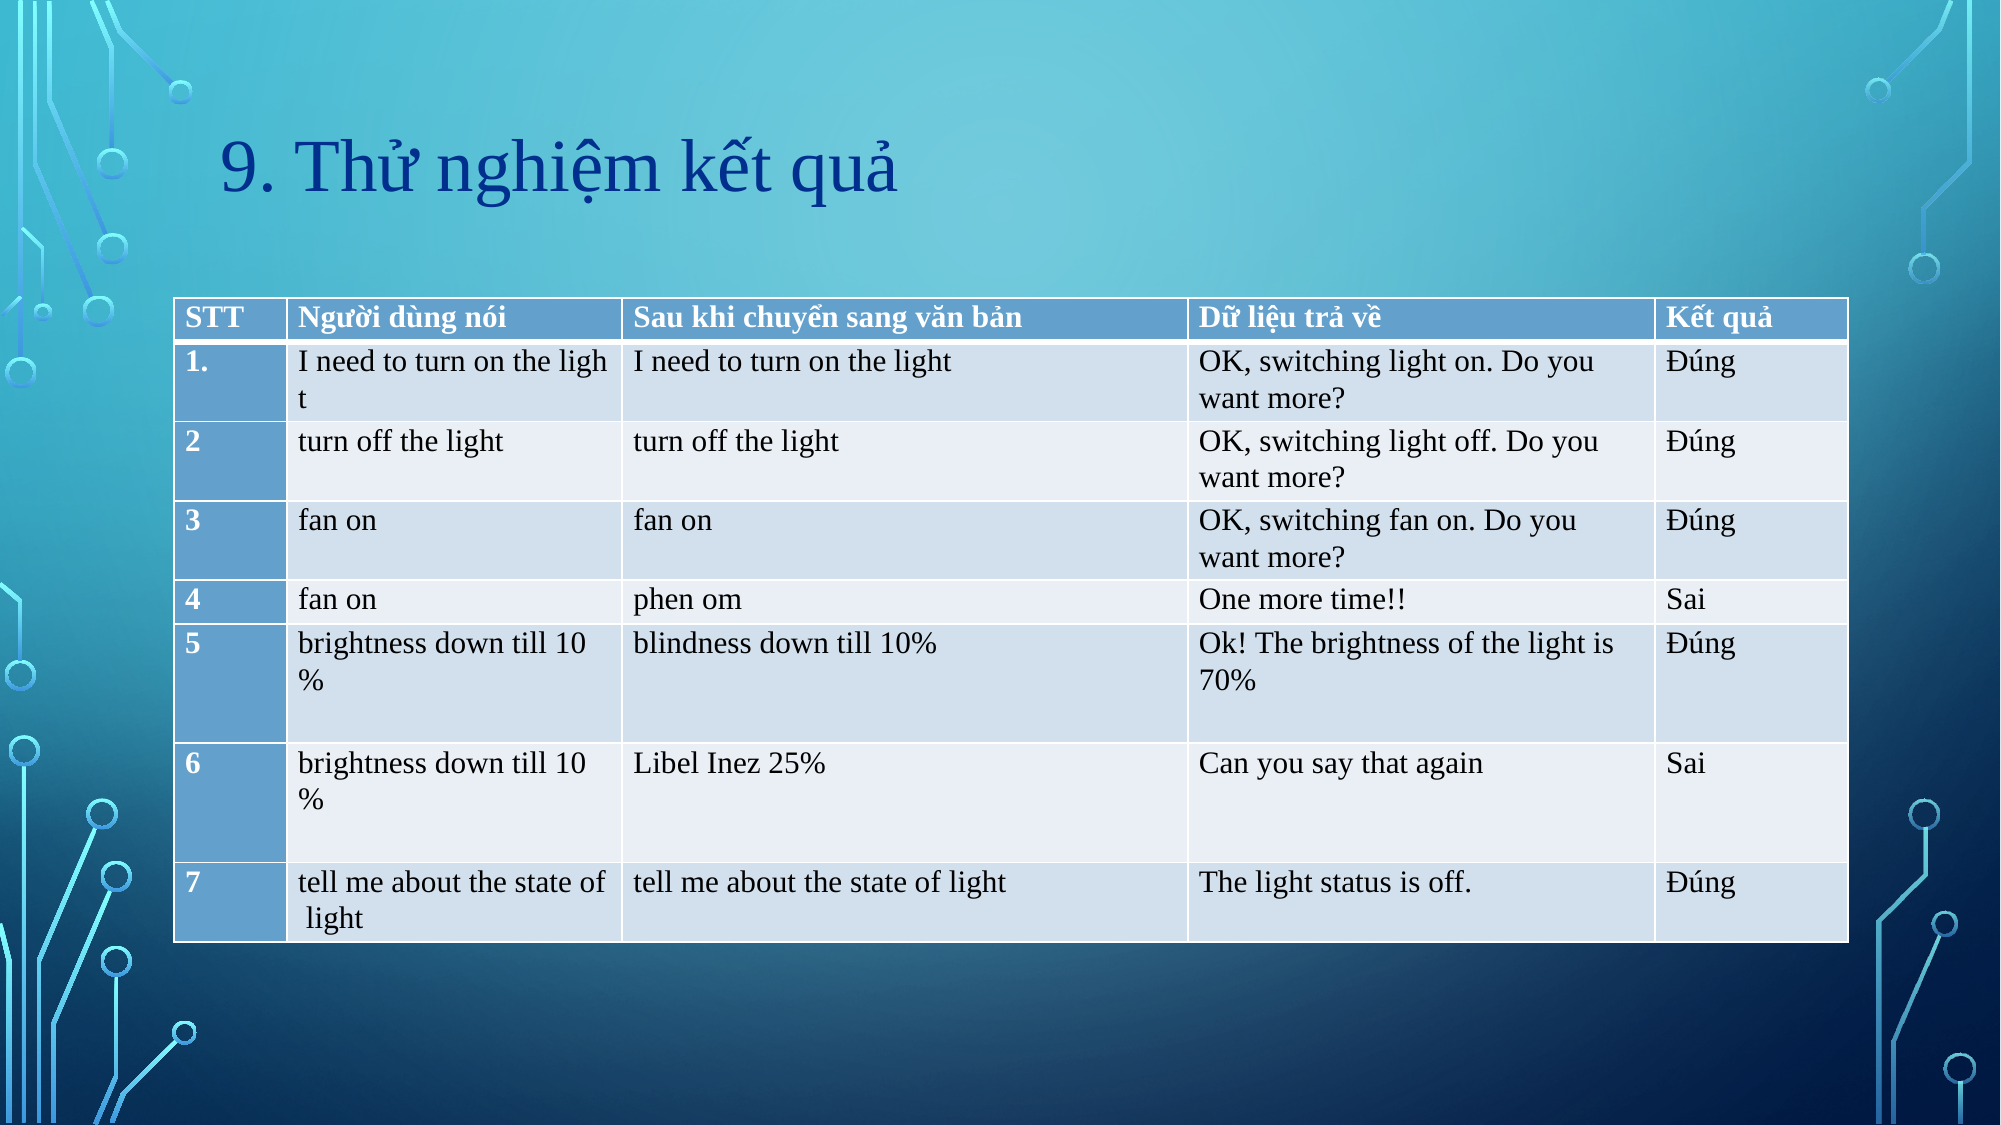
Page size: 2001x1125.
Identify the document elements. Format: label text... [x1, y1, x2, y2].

table_cell 6 [175, 744, 286, 862]
table_cell Đúng [1656, 422, 1847, 500]
table_cell 5 [175, 625, 286, 742]
table_cell 4 [175, 581, 286, 623]
table_cell [175, 345, 286, 421]
table_cell Đúng [1656, 502, 1847, 579]
table_cell One more time!! [1189, 581, 1654, 623]
table_cell brightness down till 10% [288, 625, 621, 742]
table_cell Sai [1656, 581, 1847, 623]
table_cell Đúng [1656, 345, 1847, 421]
table_cell brightness down till 10% [288, 744, 621, 862]
table_cell I need to turn on the light [288, 345, 621, 421]
text_box 9. Thử nghiệm kết quả [177, 91, 914, 214]
table_cell fan on [288, 502, 621, 579]
table_cell OK, switching light on. Do you want more? [1189, 345, 1654, 421]
table_cell Libel Inez 25% [623, 744, 1187, 862]
table_cell fan on [623, 502, 1187, 579]
table_header Người dùng nói [288, 299, 621, 339]
table_header Sau khi chuyển sang văn bản [623, 299, 1187, 339]
table_cell Ok! The brightness of the light is 70% [1189, 625, 1654, 742]
table_cell OK, switching light off. Do you want more? [1189, 422, 1654, 500]
table_header Dữ liệu trả về [1189, 299, 1654, 339]
table_cell 3 [175, 502, 286, 579]
table_header Kết quả [1656, 299, 1847, 339]
table_cell tell me about the state of light [623, 863, 1187, 941]
table_cell phen om [623, 581, 1187, 623]
table_cell blindness down till 10% [623, 625, 1187, 742]
table_cell 7 [175, 863, 286, 941]
table_cell The light status is off. [1189, 863, 1654, 941]
table_header STT [175, 299, 286, 339]
table_cell Đúng [1656, 863, 1847, 941]
table_cell I need to turn on the light [623, 345, 1187, 421]
table_cell Sai [1656, 744, 1847, 862]
table_cell turn off the light [623, 422, 1187, 500]
table_cell fan on [288, 581, 621, 623]
table_cell OK, switching fan on. Do you want more? [1189, 502, 1654, 579]
table_cell Đúng [1656, 625, 1847, 742]
table_cell turn off the light [288, 422, 621, 500]
table_cell tell me about the state of light [288, 863, 621, 941]
table_cell Can you say that again [1189, 744, 1654, 862]
table_cell 2 [175, 422, 286, 500]
